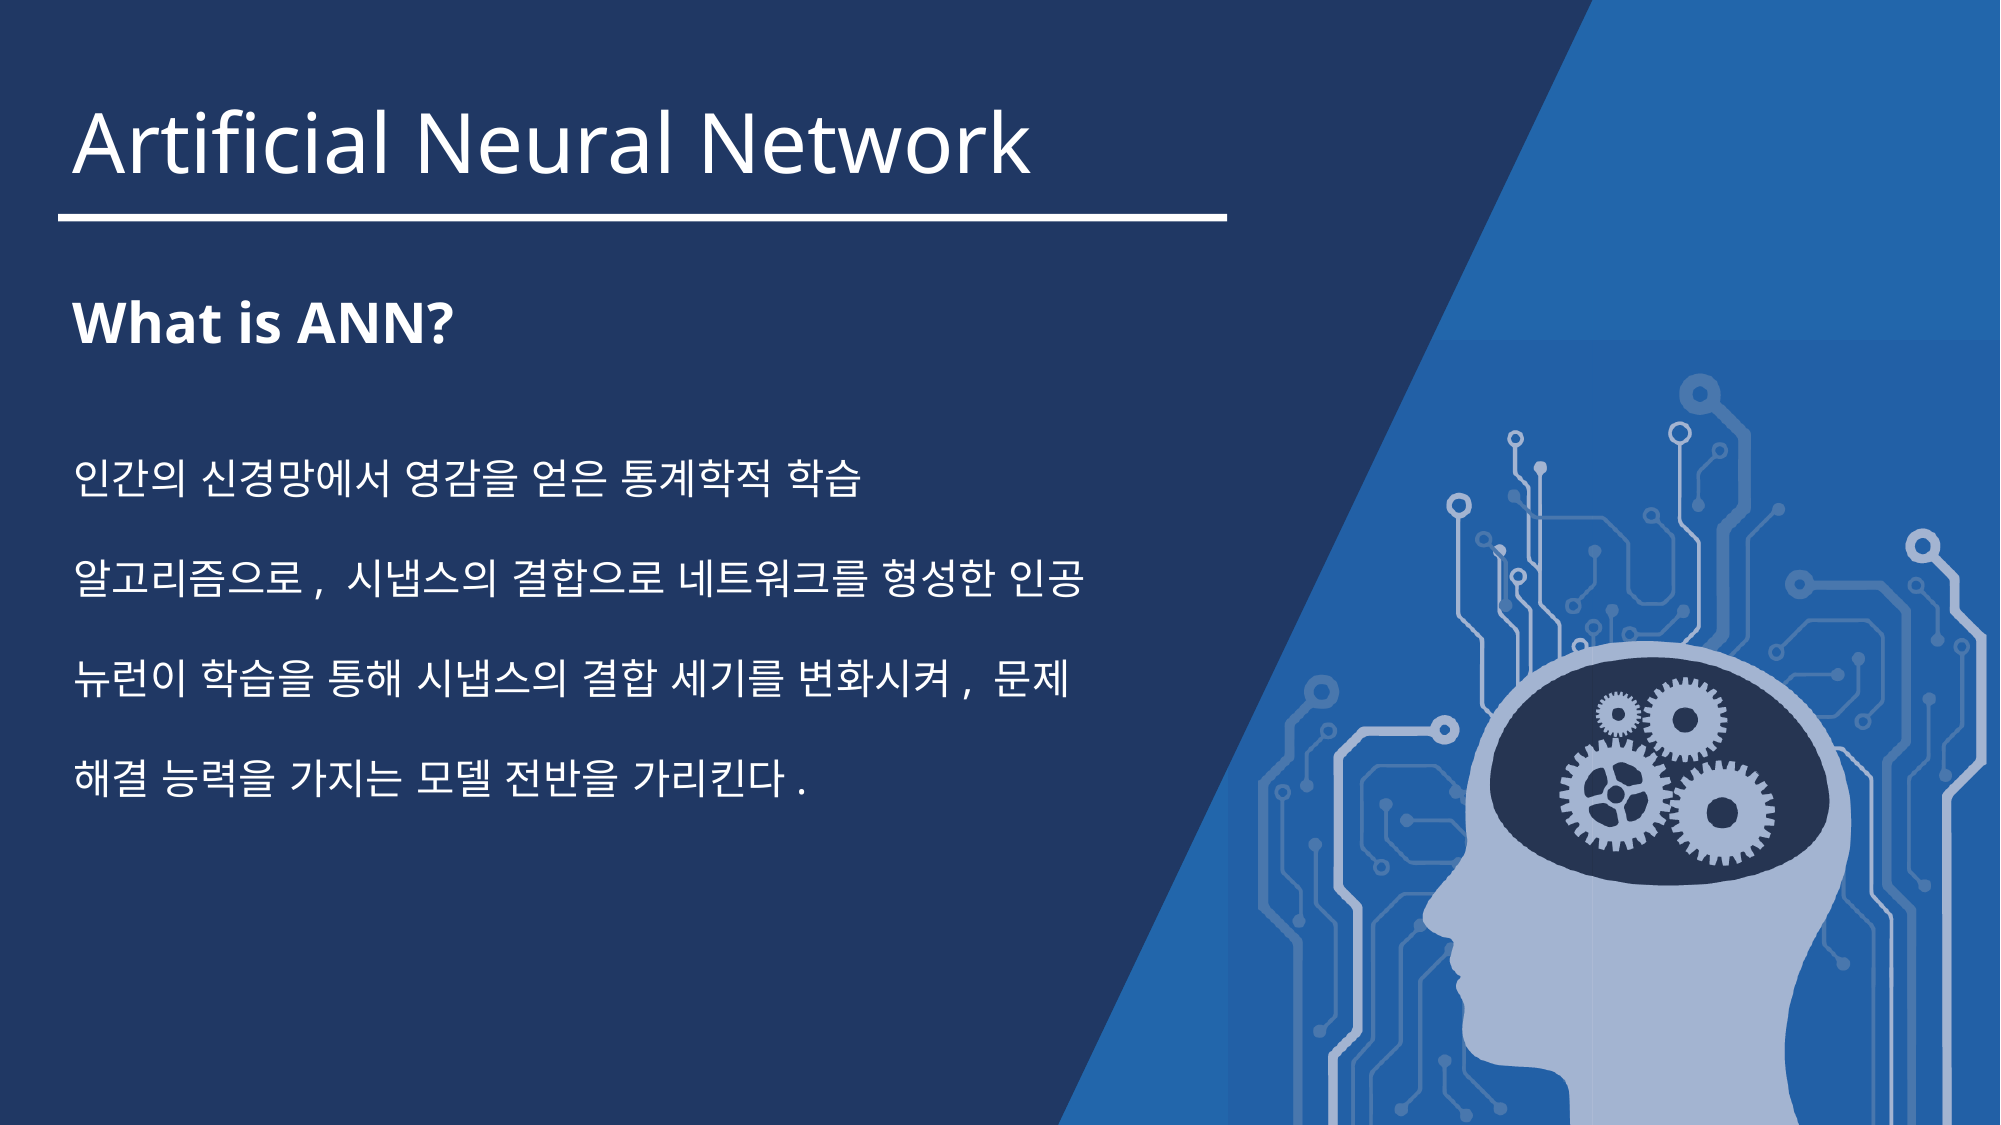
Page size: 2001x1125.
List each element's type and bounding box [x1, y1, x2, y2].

text_box [0, 0, 1593, 1125]
text_box [1593, 0, 2000, 1125]
